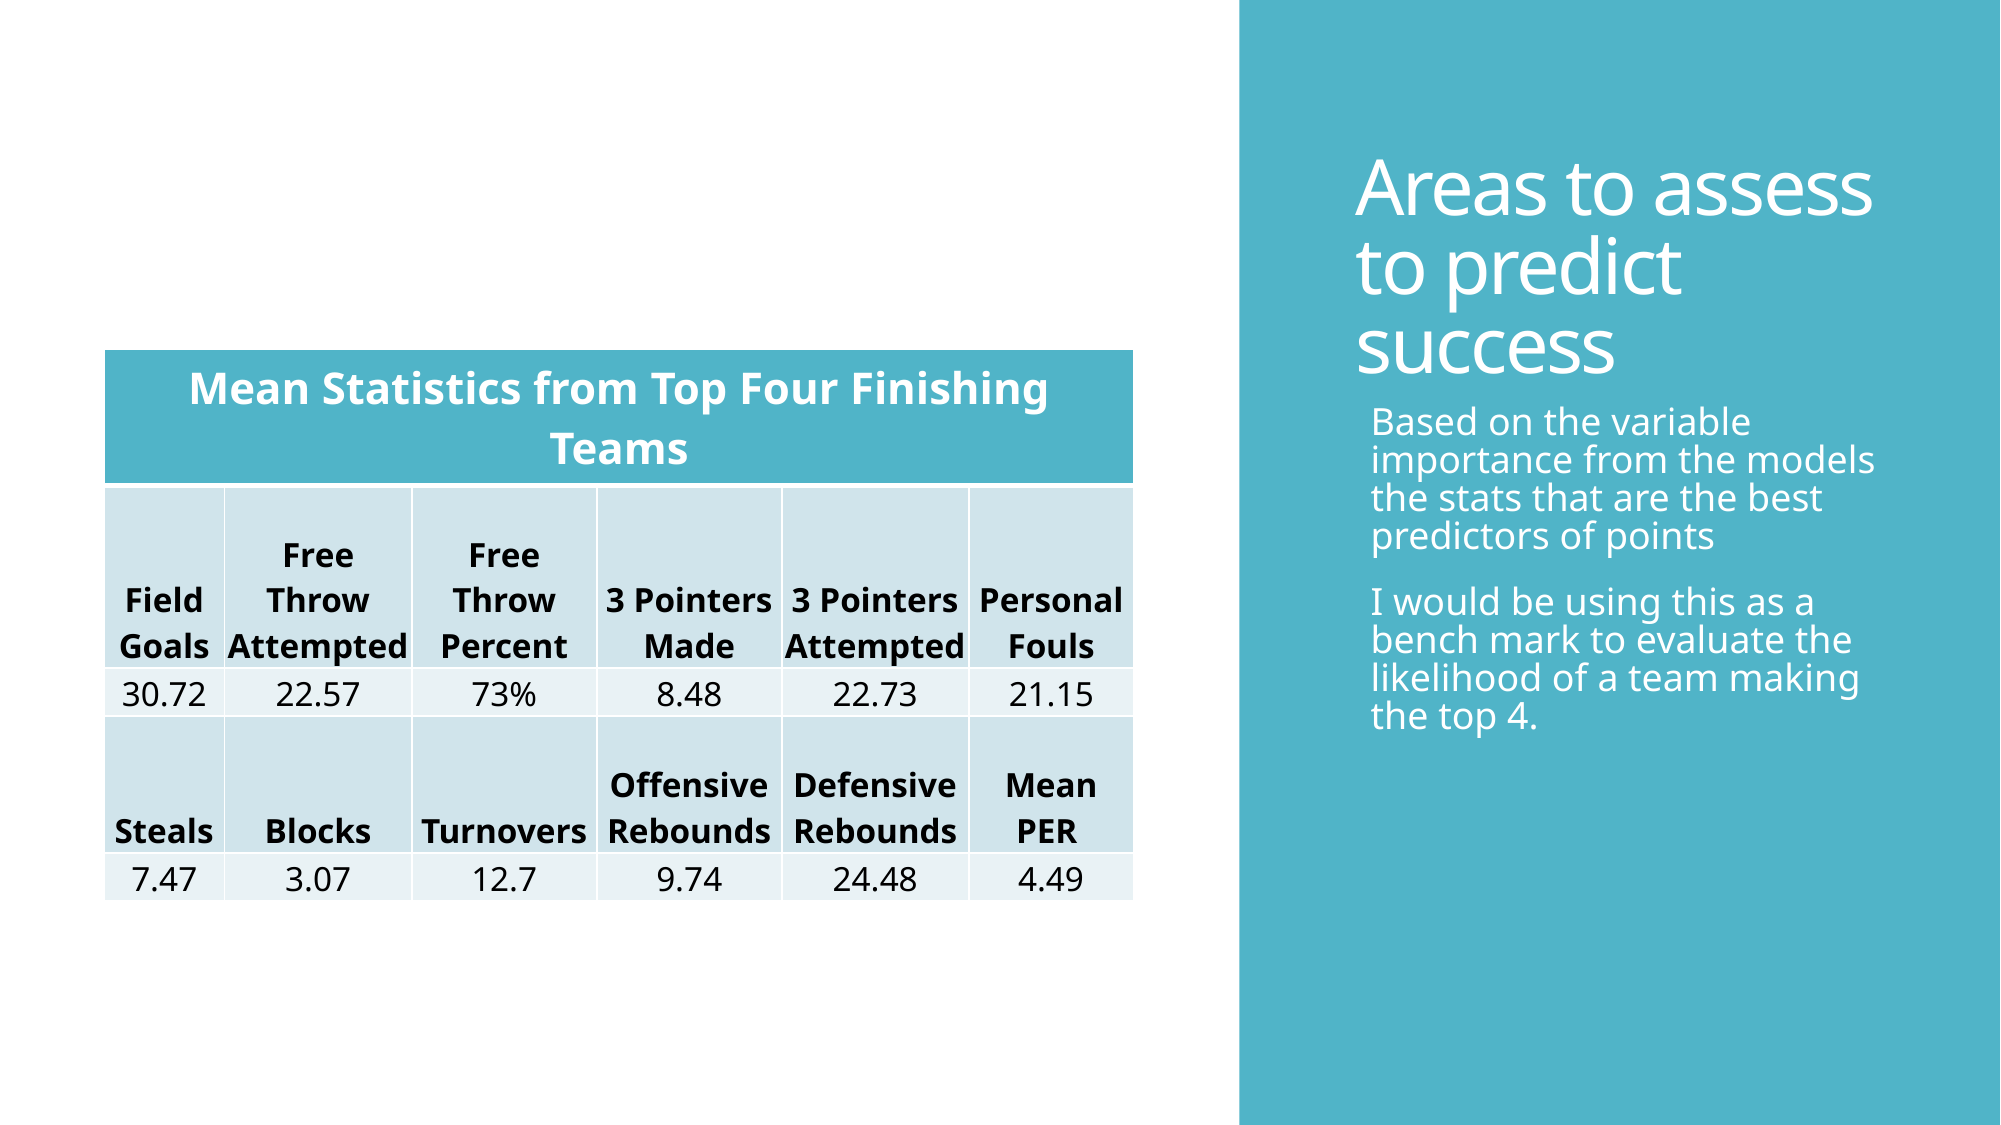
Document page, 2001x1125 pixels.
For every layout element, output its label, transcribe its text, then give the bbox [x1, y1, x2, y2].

table_cell Blocks [225, 717, 411, 852]
title Areas to assess to predict success [1340, 81, 1899, 396]
table_cell 73% [413, 669, 596, 715]
table_cell Turnovers [413, 717, 596, 852]
table_cell Mean PER [970, 717, 1133, 852]
table_cell Steals [105, 717, 224, 852]
table_cell 21.15 [970, 669, 1133, 715]
table_cell 7.47 [105, 854, 224, 900]
table_cell Field Goals [105, 488, 224, 667]
list Based on the variable importance from the models the stats that are the best predictors of points I would be using this as a bench mark to evaluate the likelihood of a team making the top 4. [1340, 396, 1899, 948]
table_cell Personal Fouls [970, 488, 1133, 667]
table_cell 22.73 [783, 669, 968, 715]
table_header Mean Statistics from Top Four Finishing Teams [105, 350, 1133, 483]
table_cell 8.48 [598, 669, 781, 715]
table_cell 3 Pointers Made [598, 488, 781, 667]
table_cell 12.7 [413, 854, 596, 900]
table_cell 9.74 [598, 854, 781, 900]
table_cell Free Throw Attempted [225, 488, 411, 667]
table_cell 3 Pointers Attempted [783, 488, 968, 667]
table_cell 22.57 [225, 669, 411, 715]
table_cell Defensive Rebounds [783, 717, 968, 852]
table_cell 30.72 [105, 669, 224, 715]
table_cell 24.48 [783, 854, 968, 900]
table_cell 3.07 [225, 854, 411, 900]
table_cell Free Throw Percent [413, 488, 596, 667]
table_cell Offensive Rebounds [598, 717, 781, 852]
table_cell 4.49 [970, 854, 1133, 900]
text_box [1238, 0, 2000, 1125]
